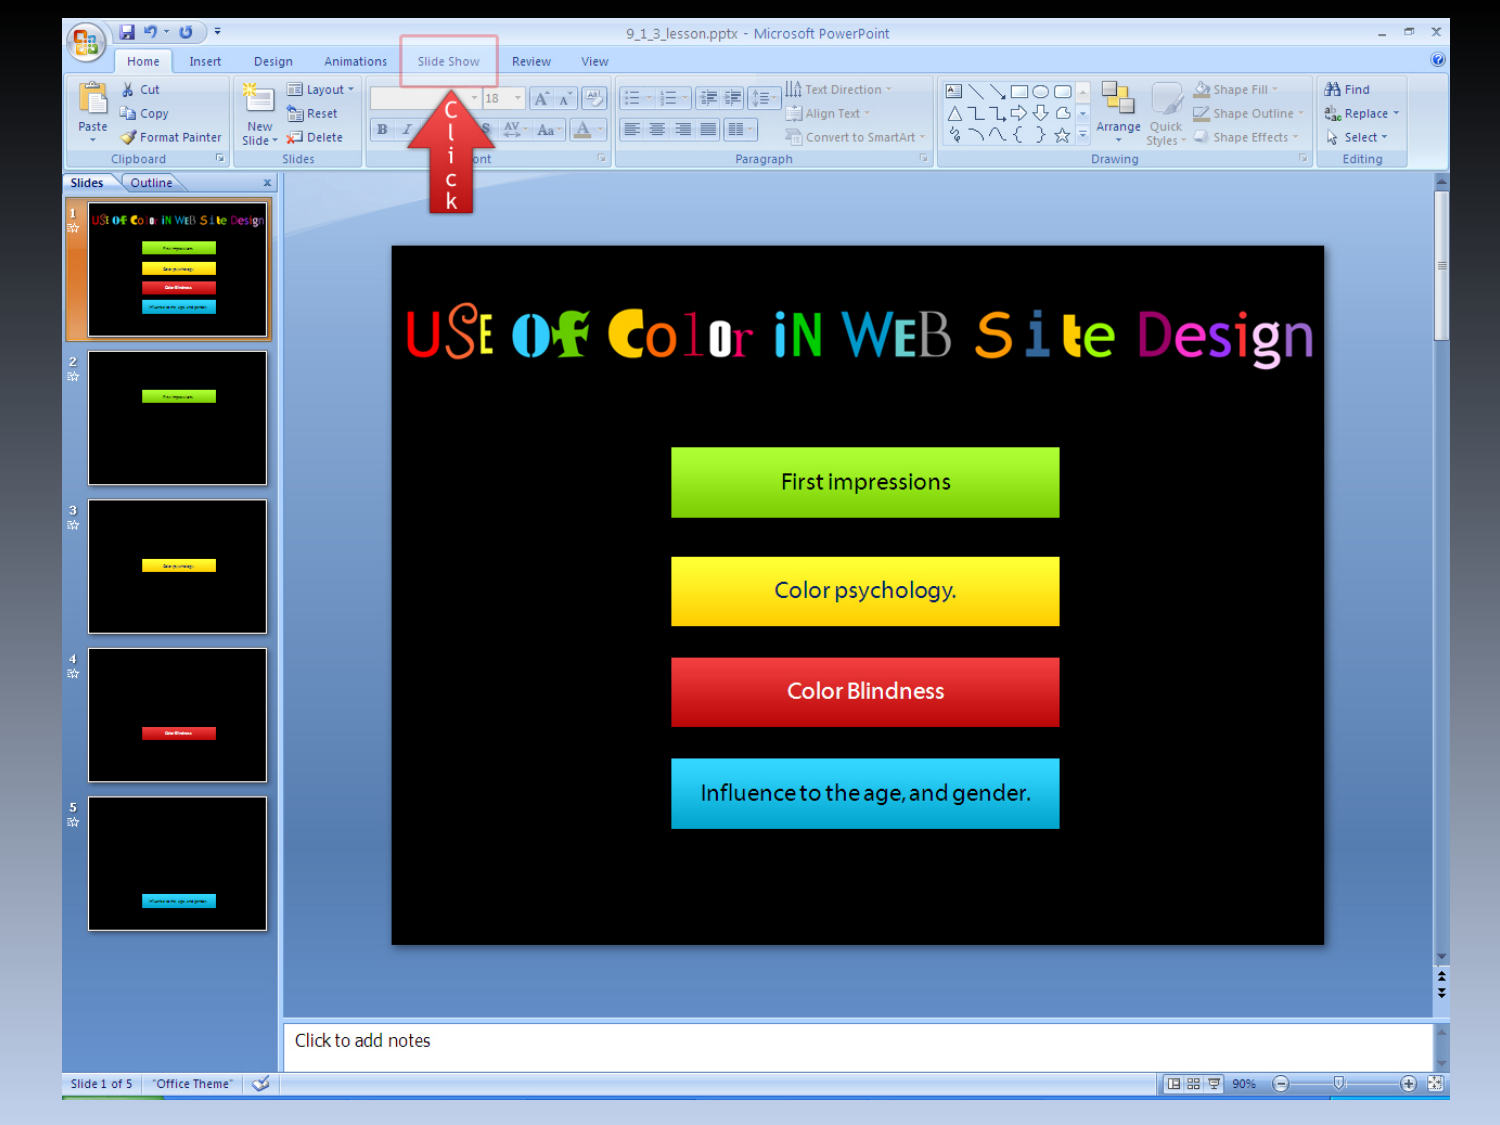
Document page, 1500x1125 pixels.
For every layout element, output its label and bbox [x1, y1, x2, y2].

picture [62, 17, 1451, 1101]
